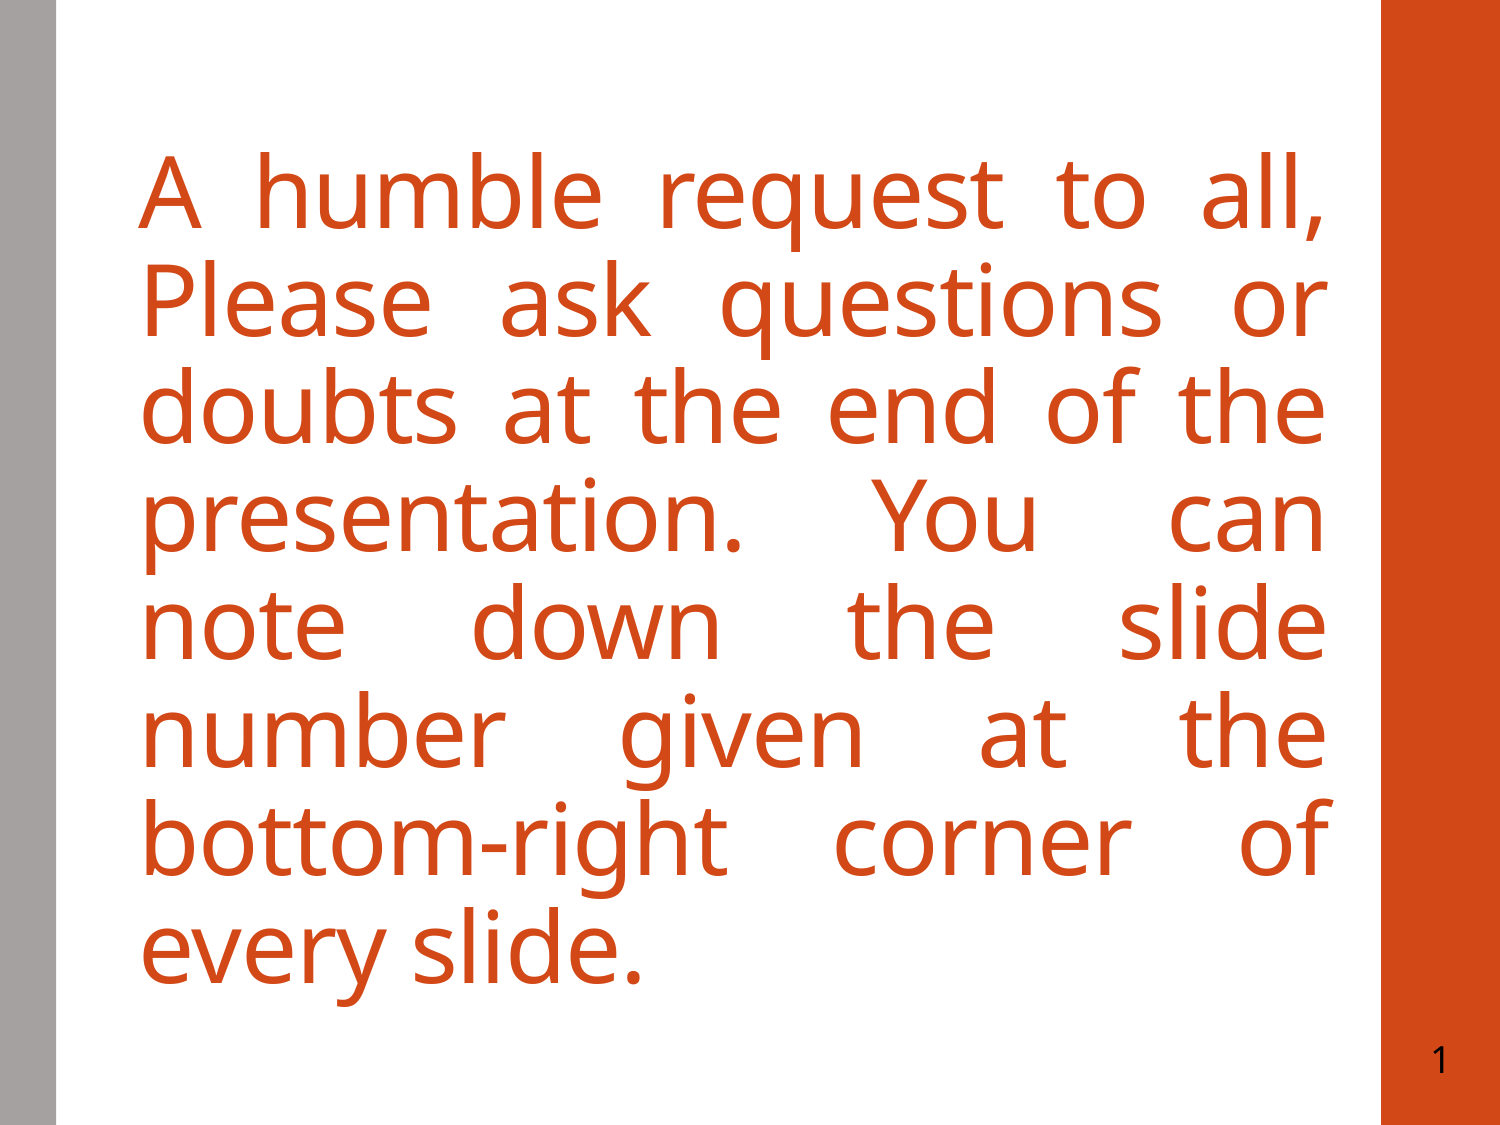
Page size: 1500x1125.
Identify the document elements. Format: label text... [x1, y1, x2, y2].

title A humble request to all, Please ask questions or doubts at the end of the presentation. You can note down the slide number given at the bottom-right corner of every slide. [123, 42, 1344, 1013]
slide_number 1 [1384, 1012, 1498, 1110]
